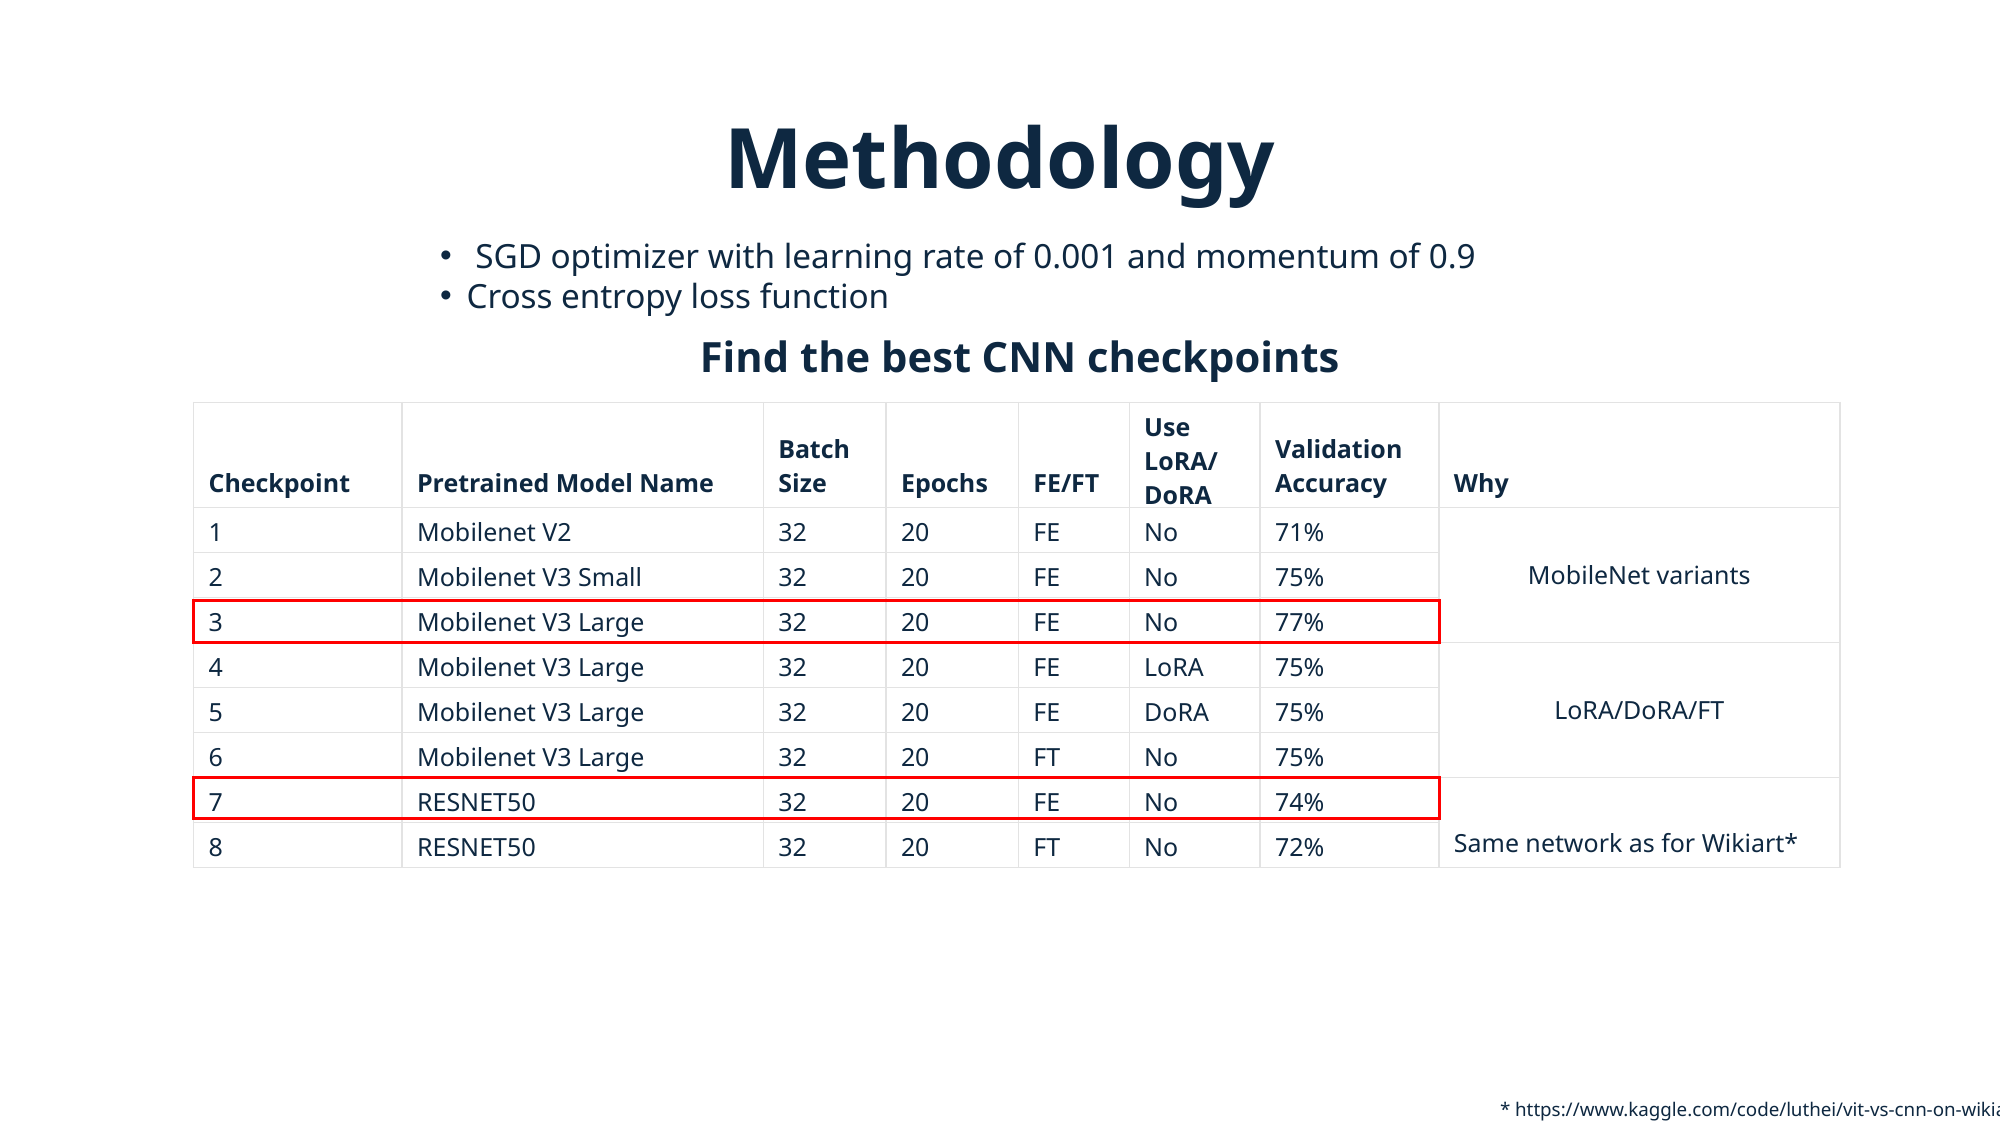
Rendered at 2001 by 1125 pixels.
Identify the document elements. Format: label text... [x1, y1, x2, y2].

title Methodology [193, 52, 1807, 270]
table_cell LoRA/DoRA/FT [1440, 643, 1839, 777]
table_cell Mobilenet V3 Large [403, 688, 763, 732]
table_header Checkpoint [194, 403, 401, 507]
table_header Why [1440, 403, 1839, 507]
table_cell Mobilenet V3 Large [403, 644, 763, 687]
table_cell Mobilenet V2 [403, 508, 763, 552]
table_cell 20 [887, 508, 1018, 552]
table_cell 32 [764, 823, 885, 867]
table_cell Same network as for Wikiart* [1440, 778, 1839, 867]
table_cell DoRA [1130, 688, 1259, 732]
table_cell No [1130, 733, 1259, 776]
text_box * https://www.kaggle.com/code/luthei/vit-vs-cnn-on-wikiart [1485, 1089, 2000, 1125]
table_cell RESNET50 [403, 823, 763, 867]
text_box [192, 776, 1441, 820]
table_cell FE [1019, 508, 1129, 552]
table_cell FE [1019, 644, 1129, 687]
text_box SGD optimizer with learning rate of 0.001 and momentum of 0.9 Cross entropy loss function [425, 228, 1575, 323]
table_cell FE [1019, 688, 1129, 732]
table_cell 32 [764, 644, 885, 687]
table_cell No [1130, 508, 1259, 552]
table_cell MobileNet variants [1440, 508, 1839, 642]
table_cell 20 [887, 733, 1018, 776]
text_box [192, 599, 1441, 644]
table_cell FT [1019, 733, 1129, 776]
table_cell FT [1019, 823, 1129, 867]
table_cell 32 [764, 688, 885, 732]
table_cell Mobilenet V3 Small [403, 553, 763, 597]
table_cell FE [1019, 553, 1129, 597]
table_header FE/FT [1019, 403, 1129, 507]
table_cell 8 [194, 823, 401, 867]
table_cell 20 [887, 823, 1018, 867]
table_cell 72% [1261, 823, 1438, 867]
table_cell 1 [194, 508, 401, 552]
table_cell LoRA [1130, 644, 1259, 687]
table_cell 4 [194, 644, 401, 687]
table_cell 32 [764, 508, 885, 552]
table_cell 32 [764, 553, 885, 597]
table_cell 75% [1261, 644, 1438, 687]
table_header Batch Size [764, 403, 885, 507]
table_header Epochs [887, 403, 1018, 507]
table_cell 6 [194, 733, 401, 776]
table_cell 75% [1261, 733, 1438, 776]
table_cell No [1130, 553, 1259, 597]
table_cell Mobilenet V3 Large [403, 733, 763, 776]
table_cell 75% [1261, 688, 1438, 732]
table_cell 5 [194, 688, 401, 732]
table_cell 2 [194, 553, 401, 597]
text_box Find the best CNN checkpoints [505, 323, 1534, 389]
table_cell 20 [887, 553, 1018, 597]
table_cell 75% [1261, 553, 1438, 597]
table_cell 20 [887, 644, 1018, 687]
table_cell 20 [887, 688, 1018, 732]
table_cell 71% [1261, 508, 1438, 552]
table_cell 32 [764, 733, 885, 776]
table_header Pretrained Model Name [403, 403, 763, 507]
table_header Validation Accuracy [1261, 403, 1438, 507]
table_cell No [1130, 823, 1259, 867]
table_header Use LoRA/ DoRA [1130, 403, 1259, 507]
